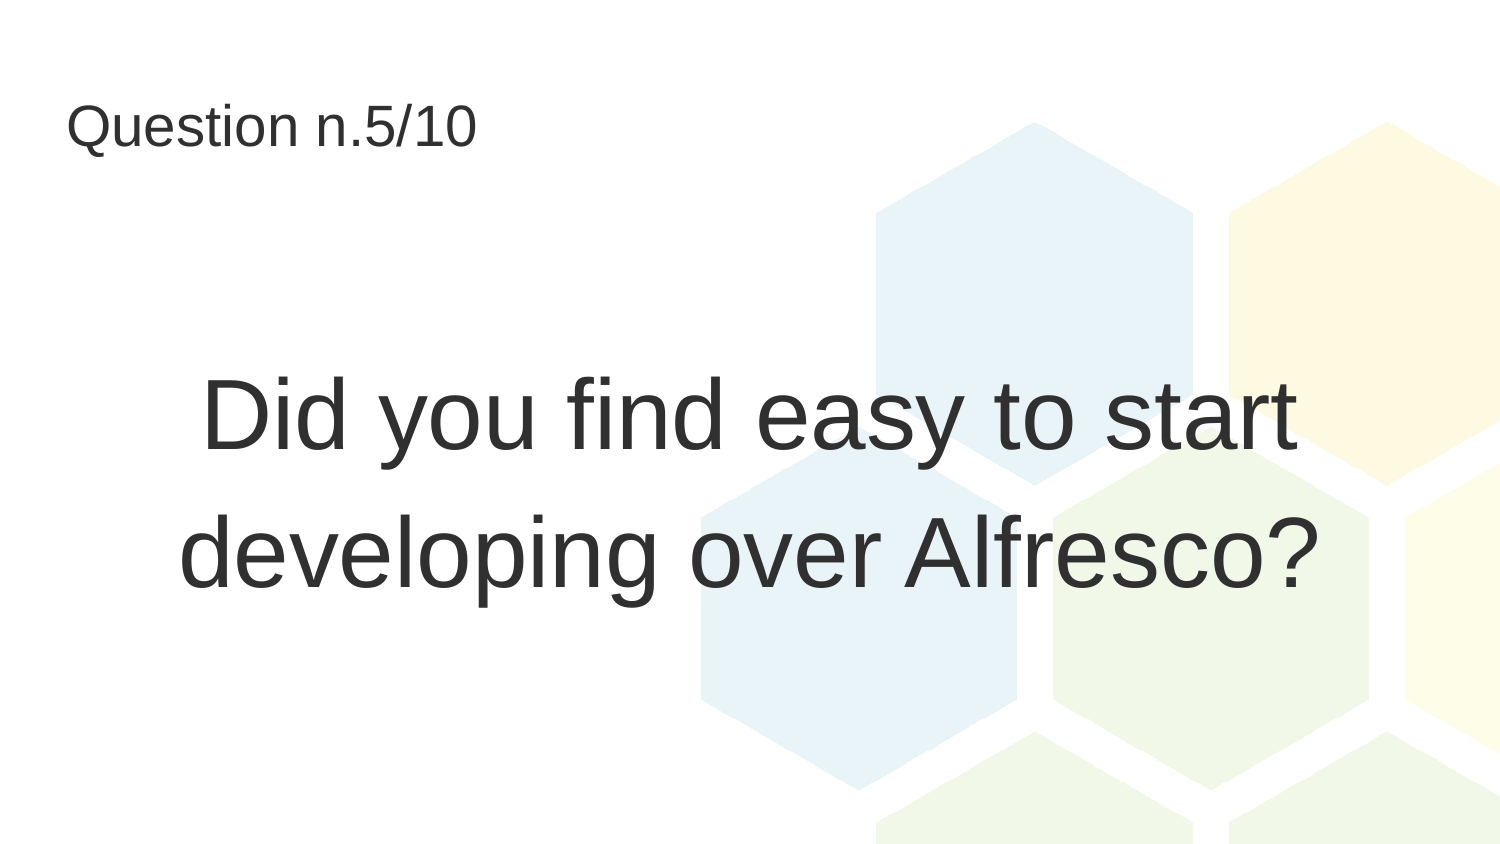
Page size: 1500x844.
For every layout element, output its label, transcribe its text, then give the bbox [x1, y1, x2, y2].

title Question n.5/10 [51, 72, 1449, 167]
picture [0, 0, 1500, 844]
list Did you find easy to start developing over Alfresco? [51, 189, 1449, 750]
